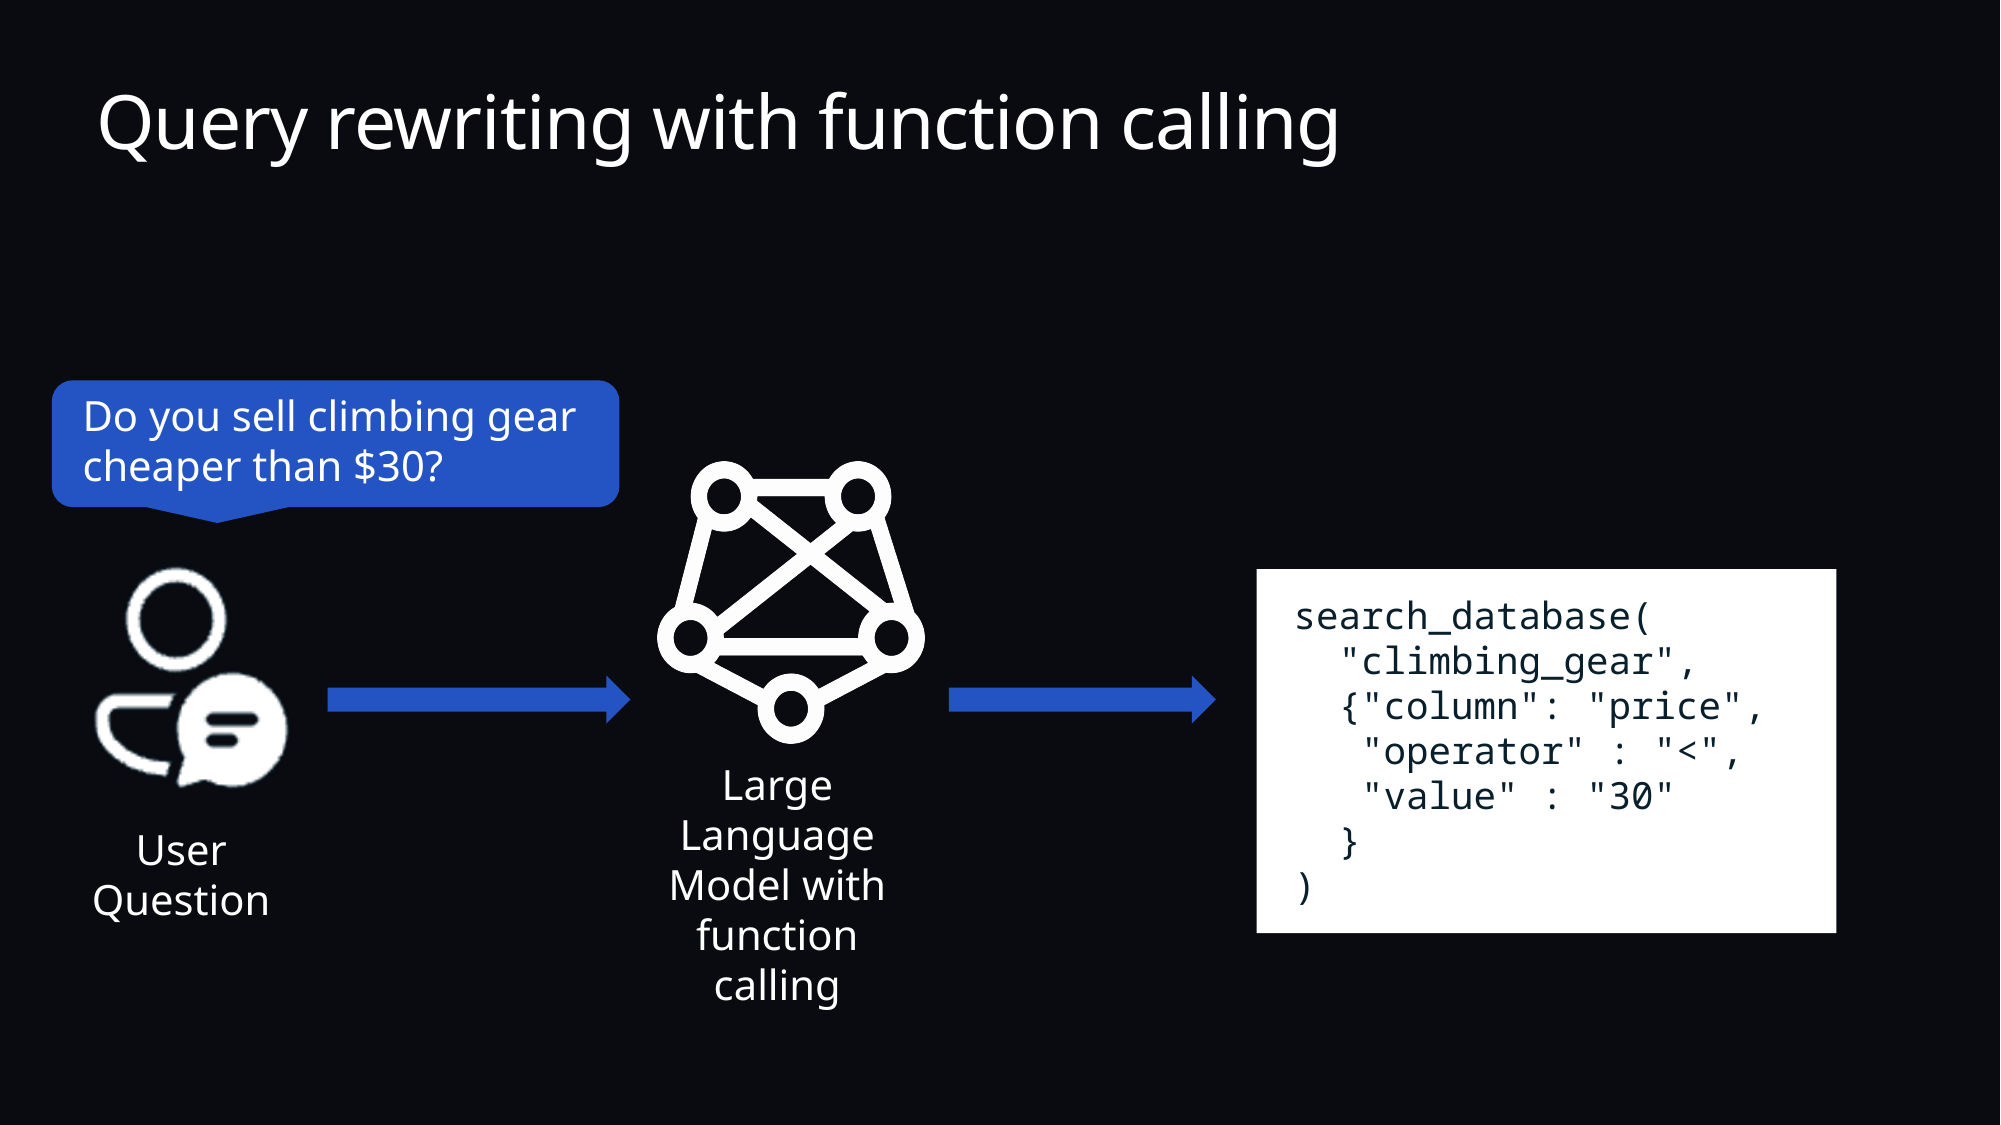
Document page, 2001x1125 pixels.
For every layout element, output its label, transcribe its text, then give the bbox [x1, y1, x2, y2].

title Query rewriting with function calling [96, 75, 1904, 166]
picture [657, 460, 925, 744]
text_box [12, 379, 620, 982]
text_box [620, 688, 631, 712]
text_box Large Language Model with function calling [630, 751, 925, 879]
text_box [1256, 568, 1837, 934]
text_box search_database( "climbing_gear", {"column": "price", "operator" : "<", "value" : "30" } ) [1278, 584, 1814, 915]
text_box [948, 674, 1217, 725]
